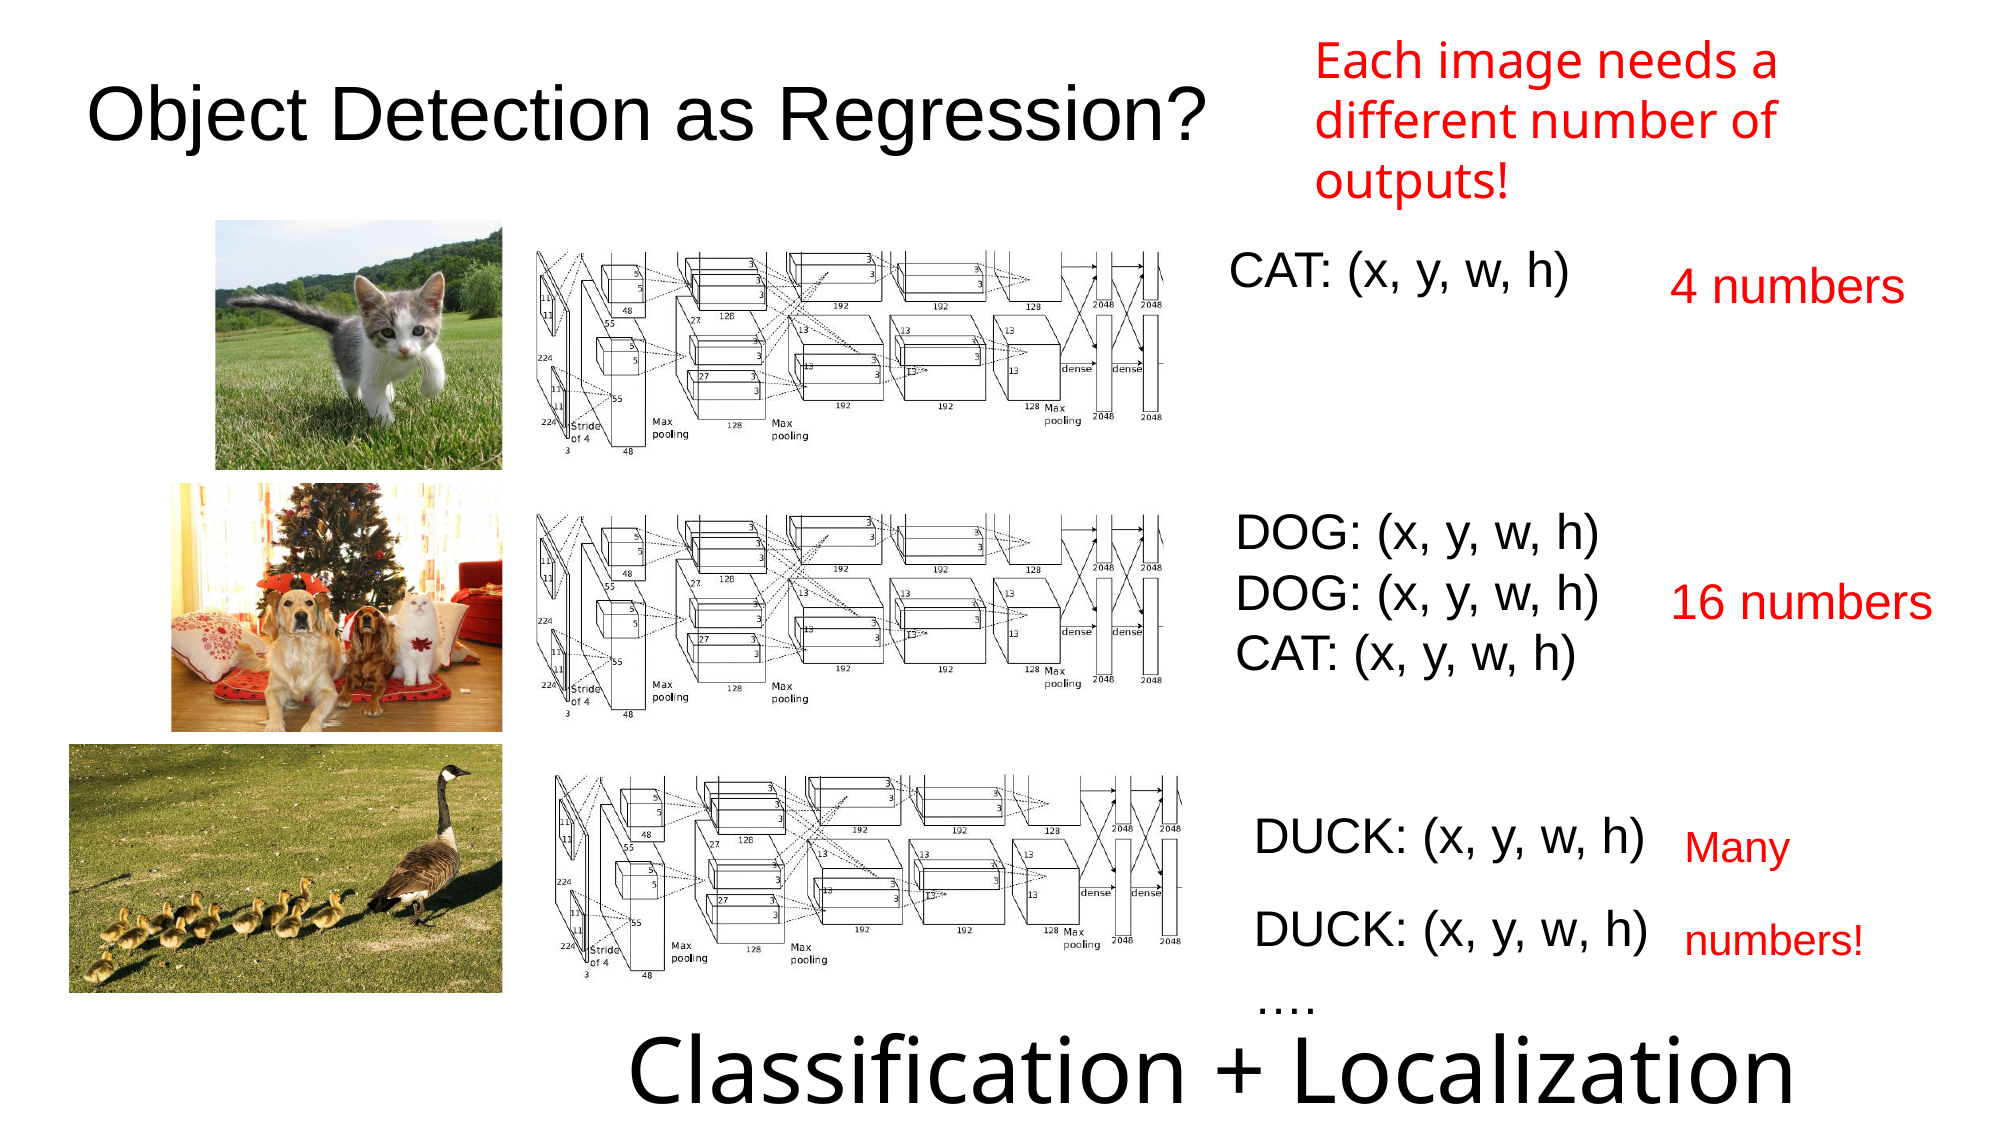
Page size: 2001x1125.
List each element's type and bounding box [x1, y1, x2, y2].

text_box [536, 248, 1164, 459]
text_box [555, 772, 1183, 983]
text_box [69, 744, 503, 993]
text_box [536, 511, 1164, 722]
text_box [624, 776, 1973, 1125]
text_box [1225, 234, 1590, 298]
text_box [171, 483, 503, 732]
text_box [1232, 497, 1610, 681]
text_box [83, 60, 1225, 156]
text_box [1667, 566, 1937, 630]
title [1311, 22, 1929, 213]
text_box [1667, 250, 1910, 314]
text_box [215, 220, 503, 470]
